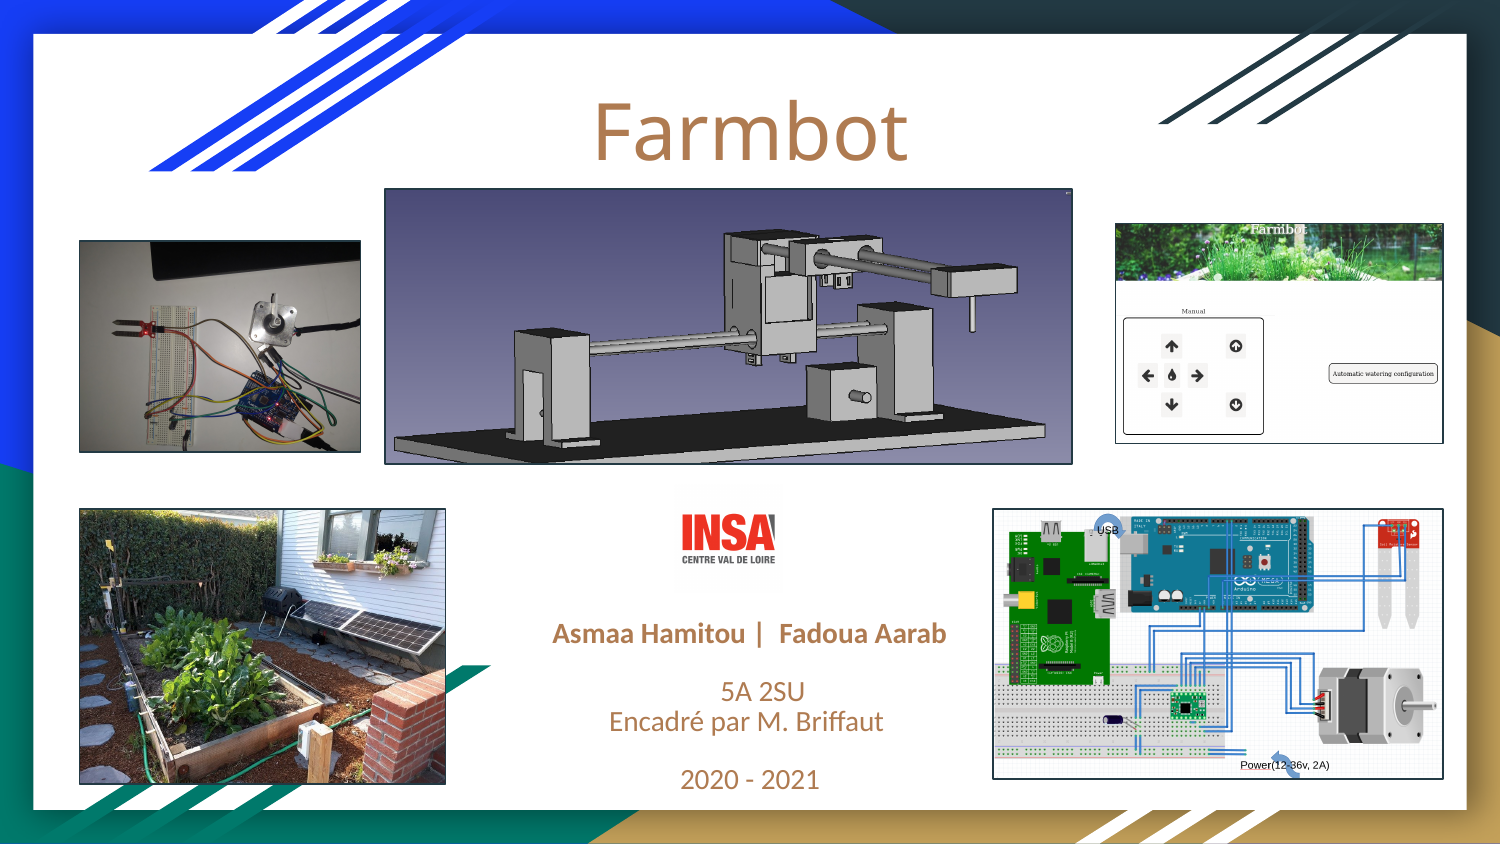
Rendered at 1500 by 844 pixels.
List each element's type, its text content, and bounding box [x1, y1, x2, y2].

picture [1115, 223, 1443, 444]
picture [79, 241, 361, 452]
subtitle Asmaa Hamitou | Fadoua Aarab 5A 2SU Encadré par M. Briffaut 2020 - 2021 [279, 606, 1221, 844]
picture [674, 484, 783, 593]
picture [385, 189, 1072, 464]
picture [79, 509, 446, 784]
title Farmbot [310, 10, 1190, 249]
picture [993, 509, 1443, 779]
